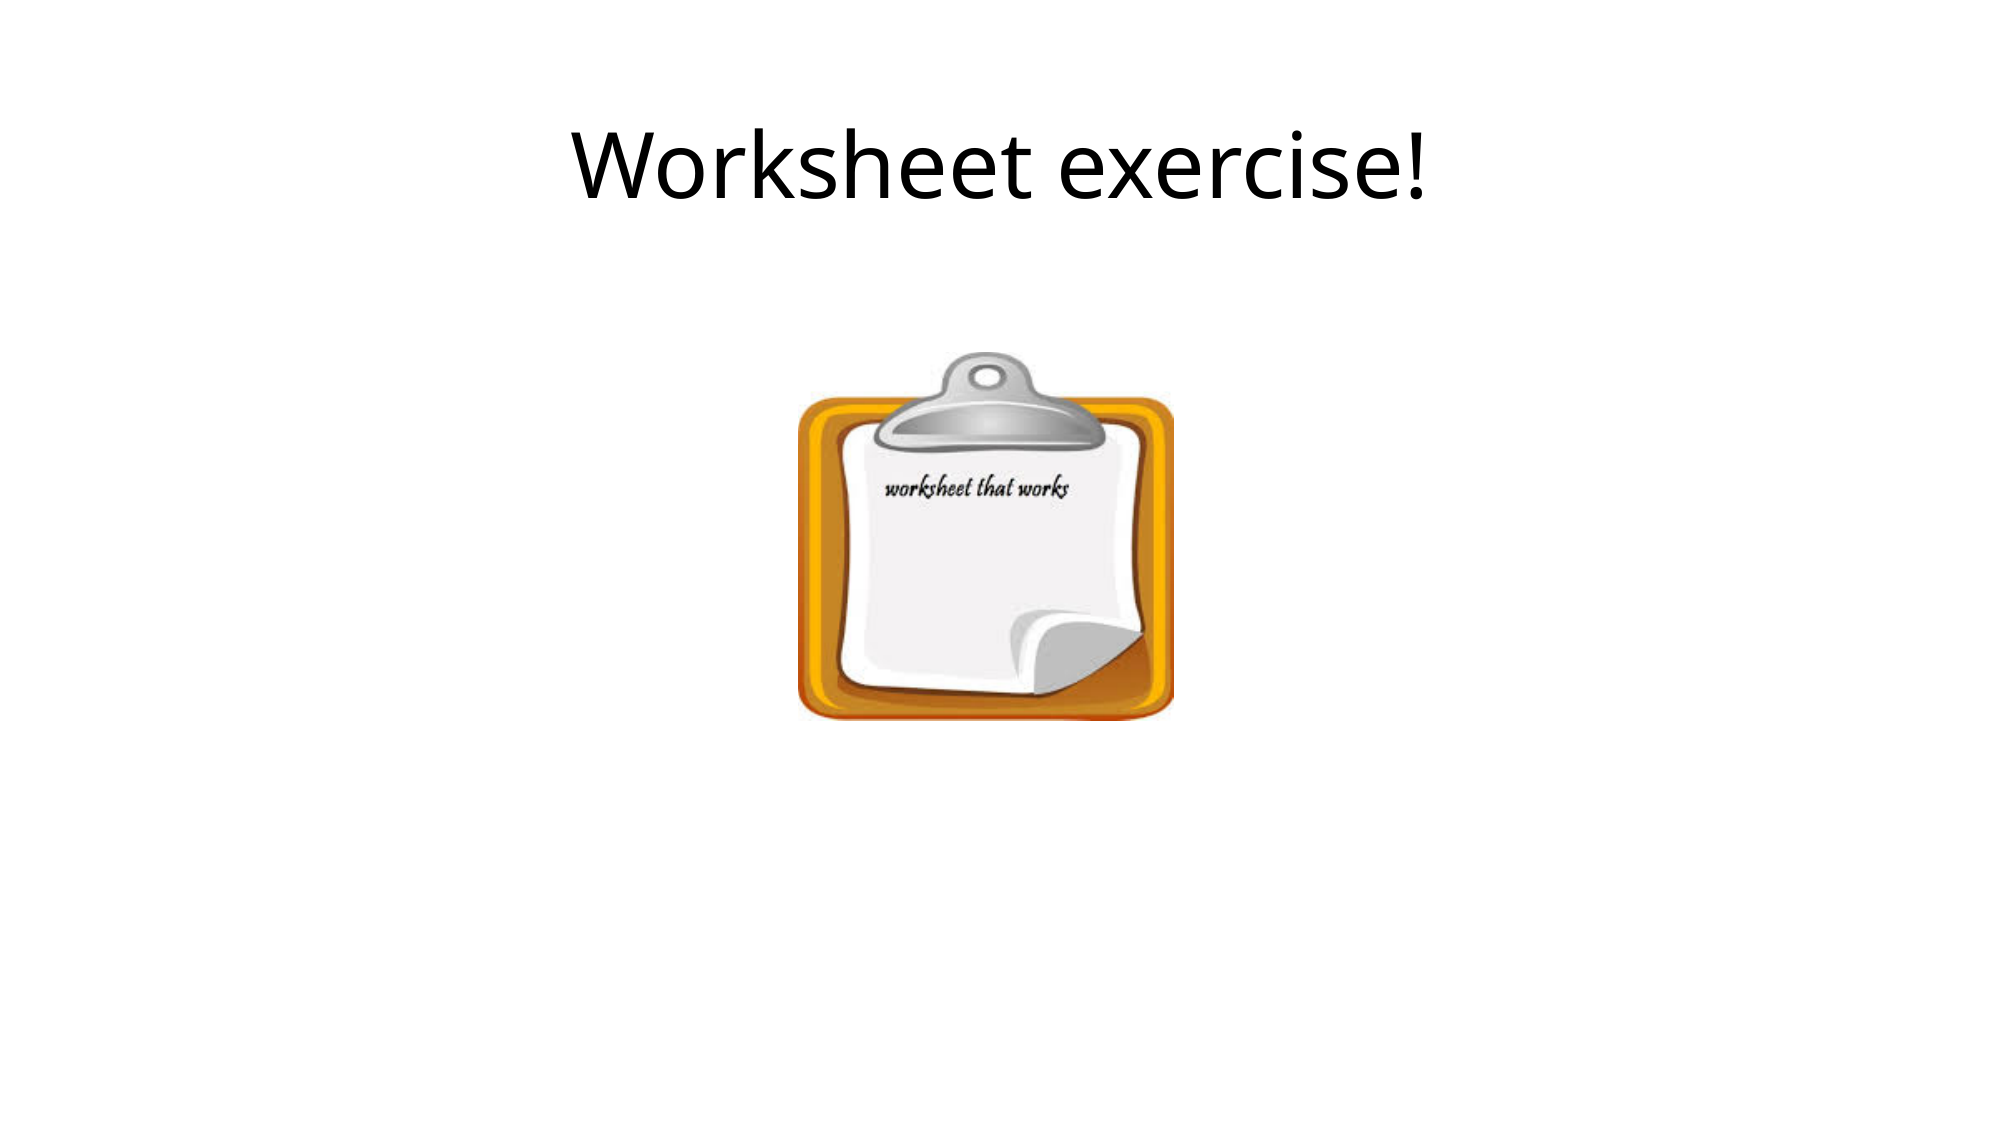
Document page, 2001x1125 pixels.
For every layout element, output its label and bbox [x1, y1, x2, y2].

title [137, 59, 1863, 278]
picture [798, 352, 1174, 721]
